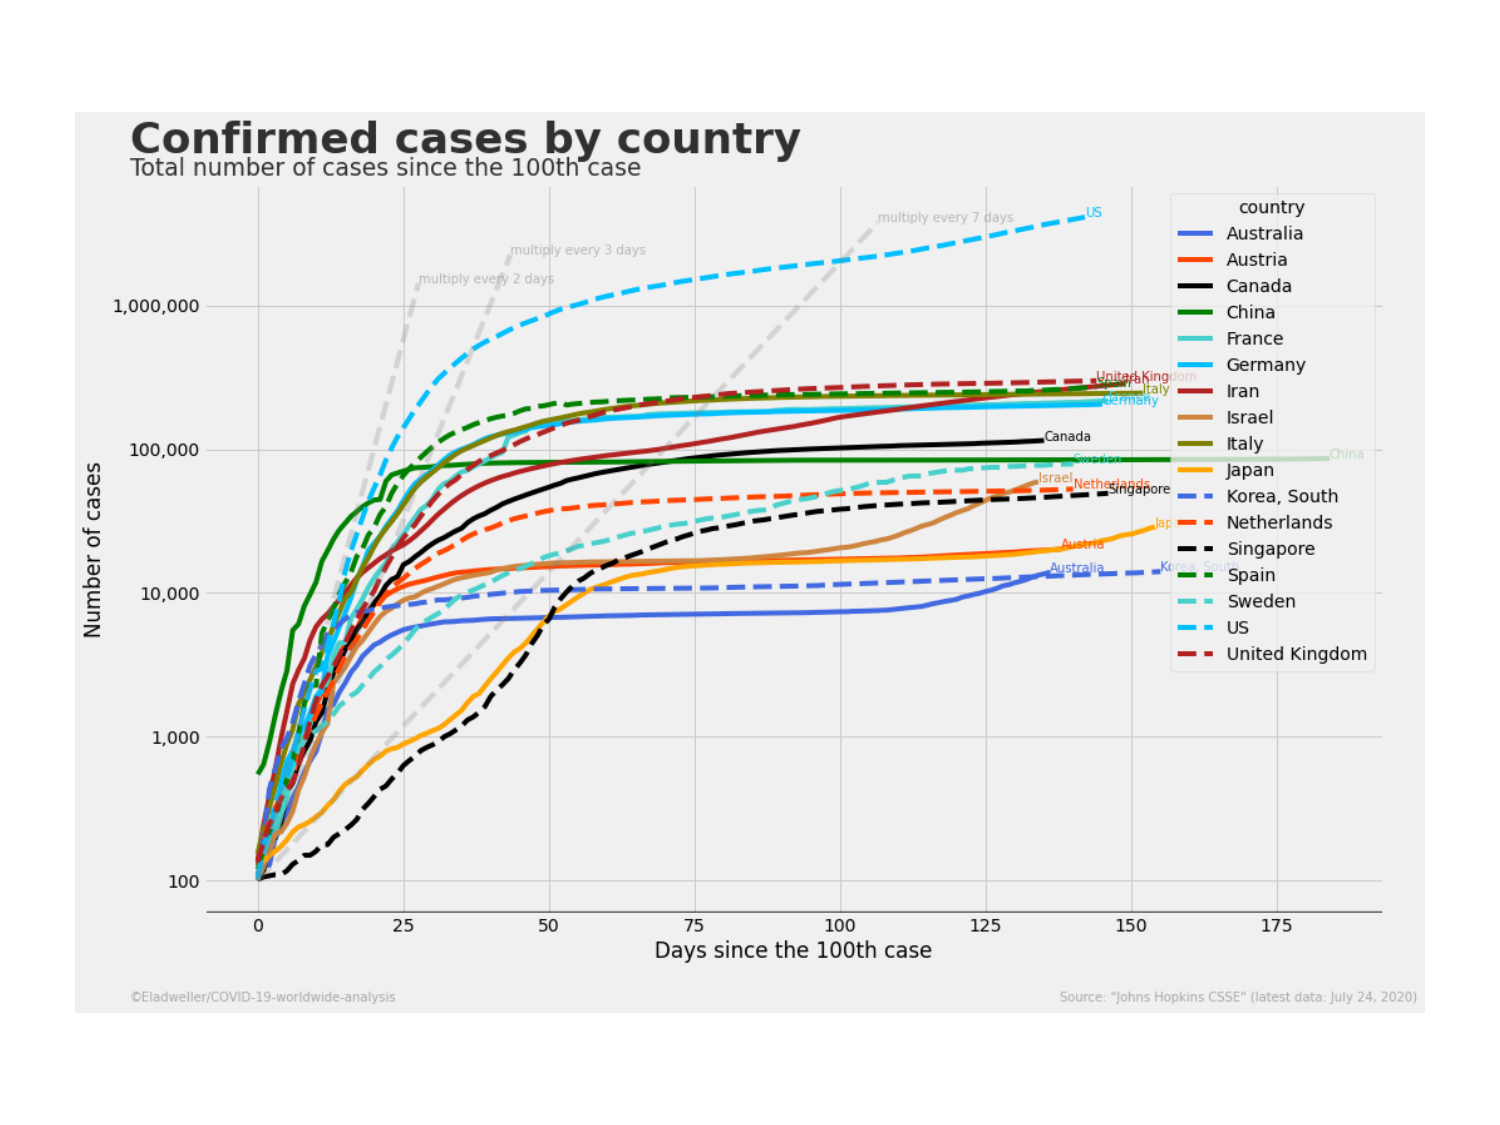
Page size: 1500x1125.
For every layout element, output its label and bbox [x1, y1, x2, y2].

picture [74, 112, 1426, 1013]
